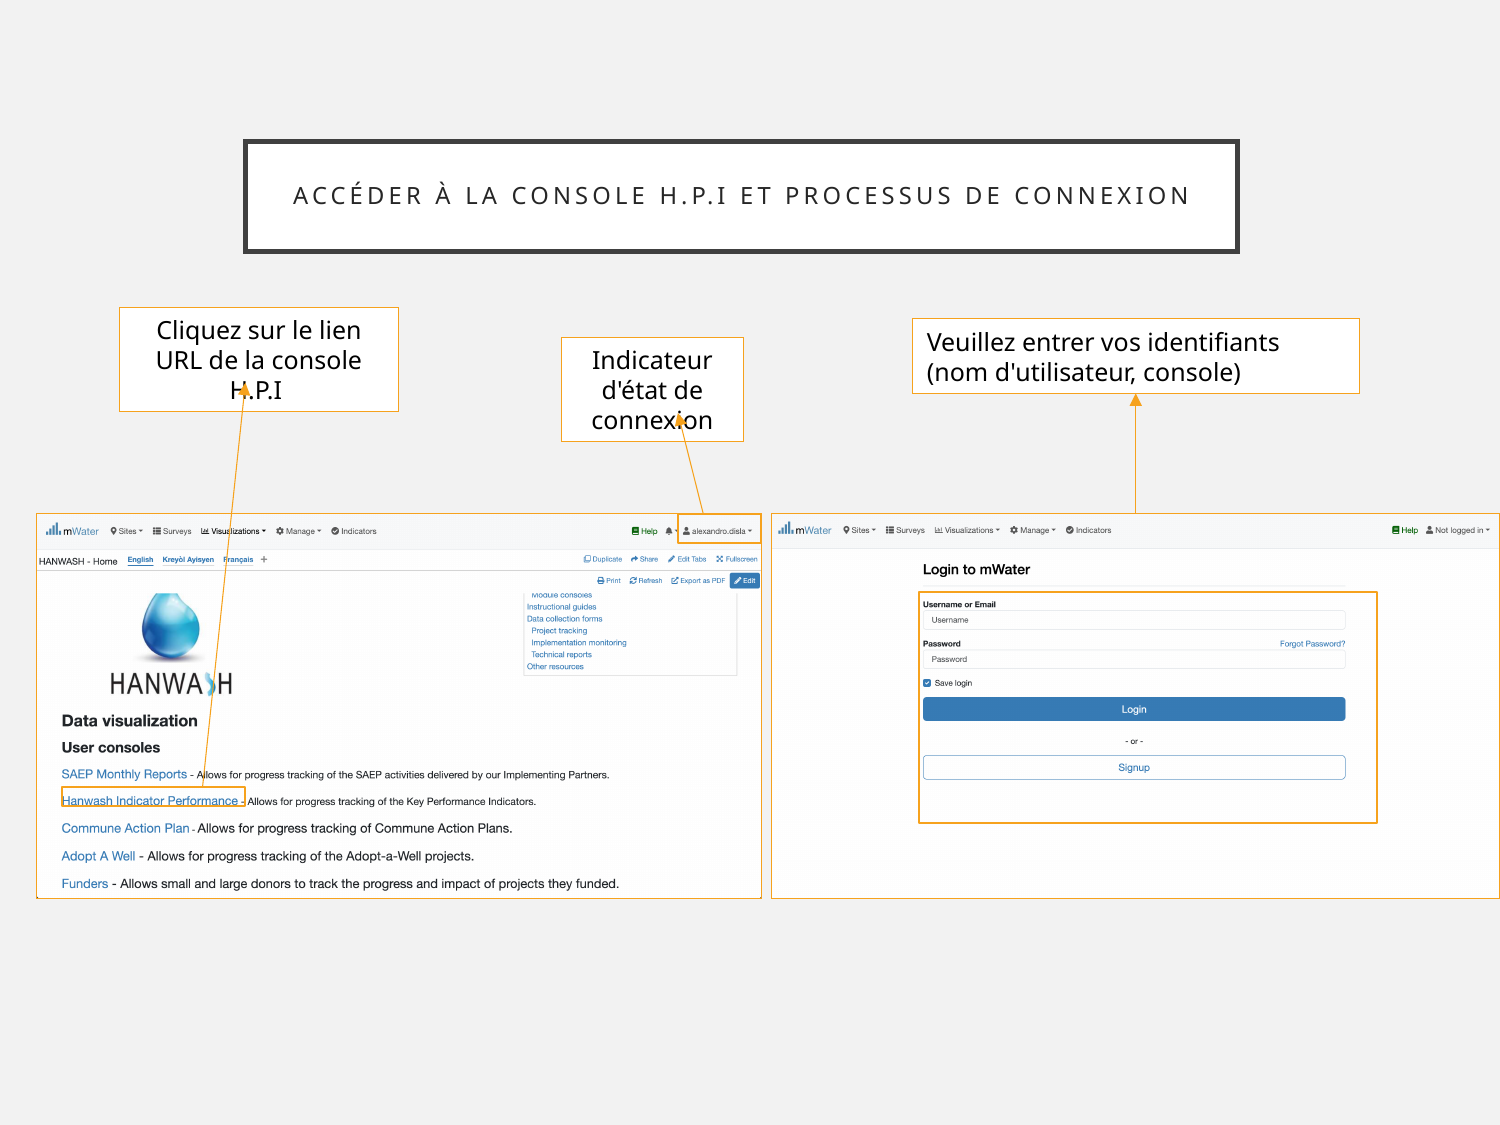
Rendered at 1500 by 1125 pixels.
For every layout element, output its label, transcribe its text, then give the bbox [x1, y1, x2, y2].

picture [771, 513, 1500, 899]
text_box Cliquez sur le lien URL de la console H.P.I [119, 307, 399, 412]
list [36, 513, 762, 899]
title Accéder à la console H.P.I et processus de connexion [243, 139, 1240, 254]
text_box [202, 382, 246, 787]
text_box Indicateur d'état de connexion [561, 337, 744, 442]
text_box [677, 412, 704, 514]
text_box Veuillez entrer vos identifiants (nom d'utilisateur, console) [912, 318, 1360, 394]
